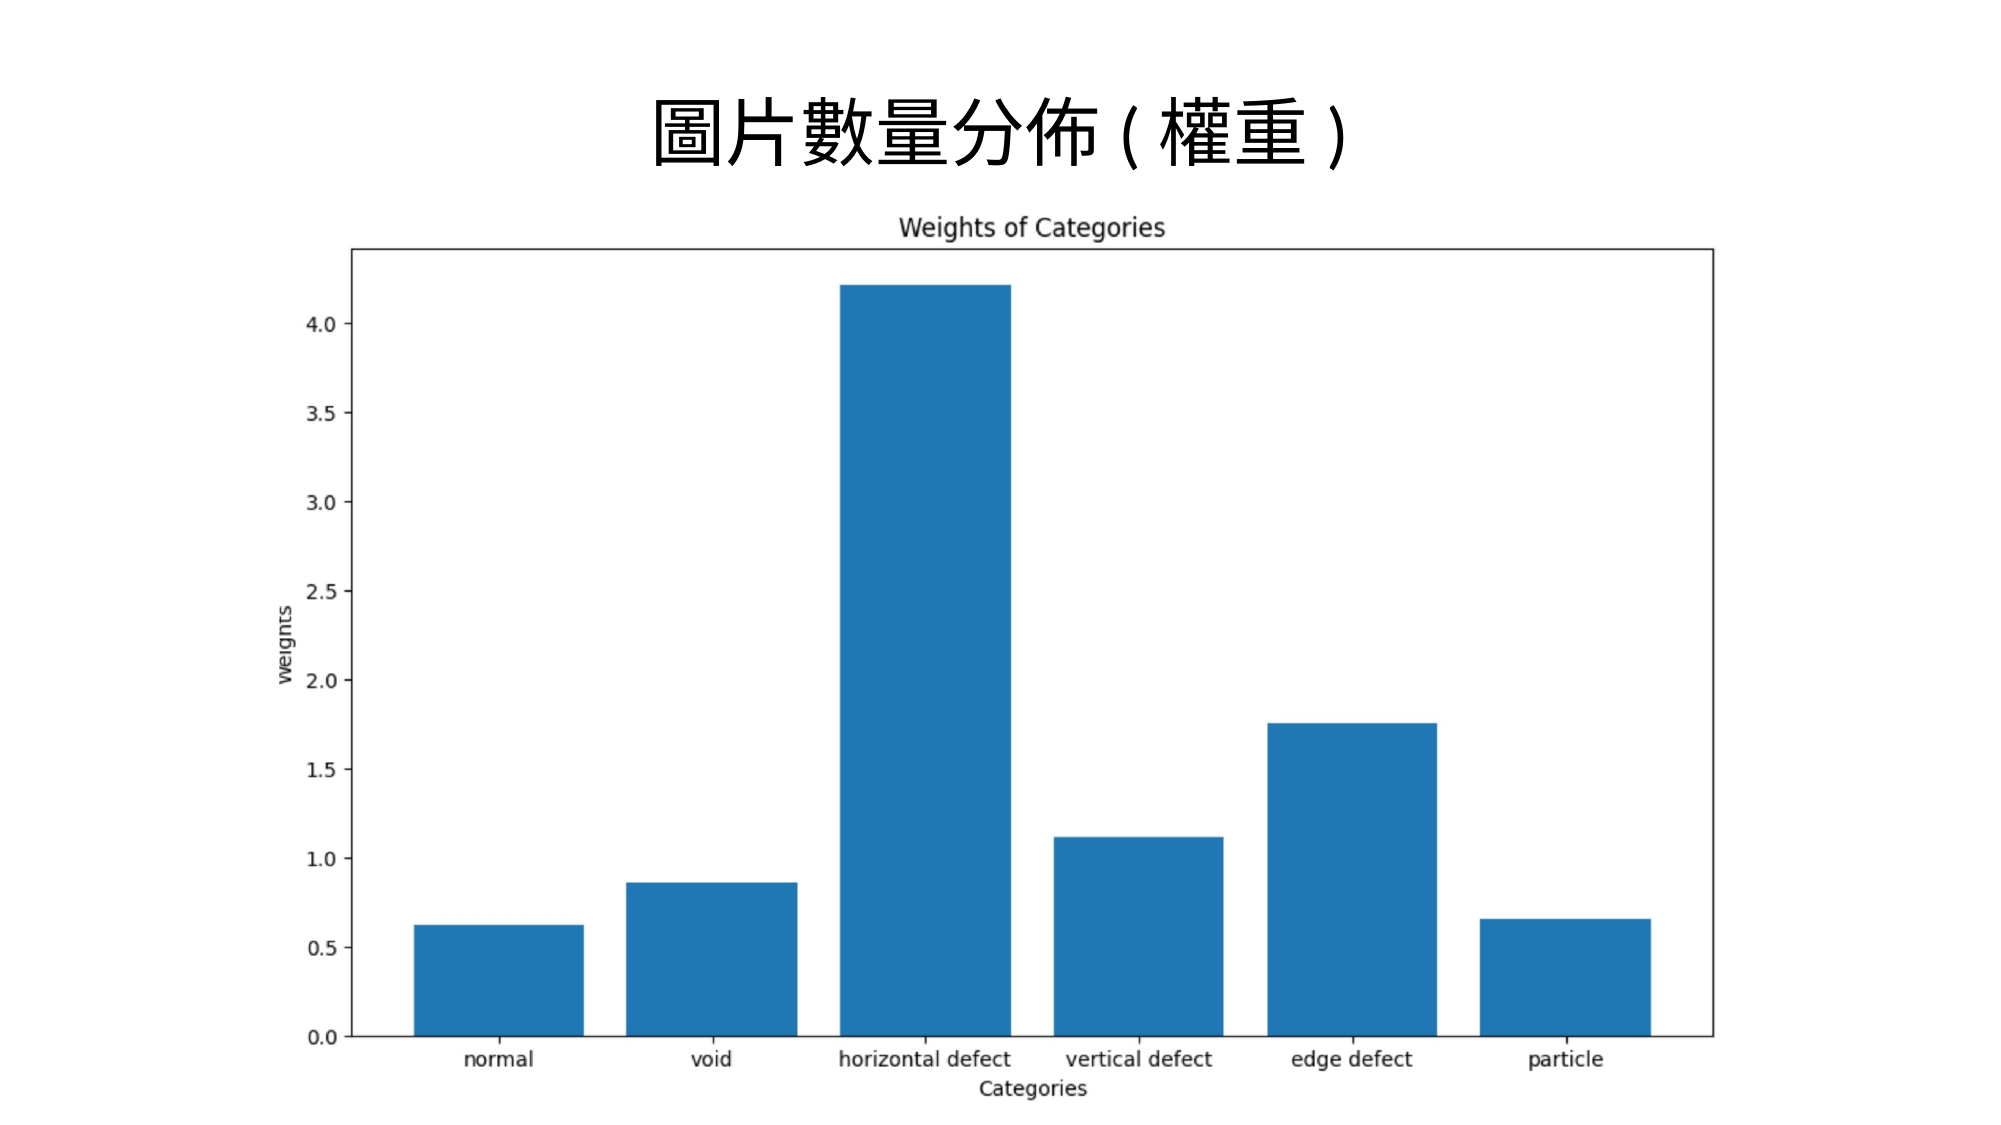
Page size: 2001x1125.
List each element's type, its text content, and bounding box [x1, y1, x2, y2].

text_box 圖片數量分佈(權重) [635, 78, 1365, 183]
picture [279, 202, 1721, 1112]
